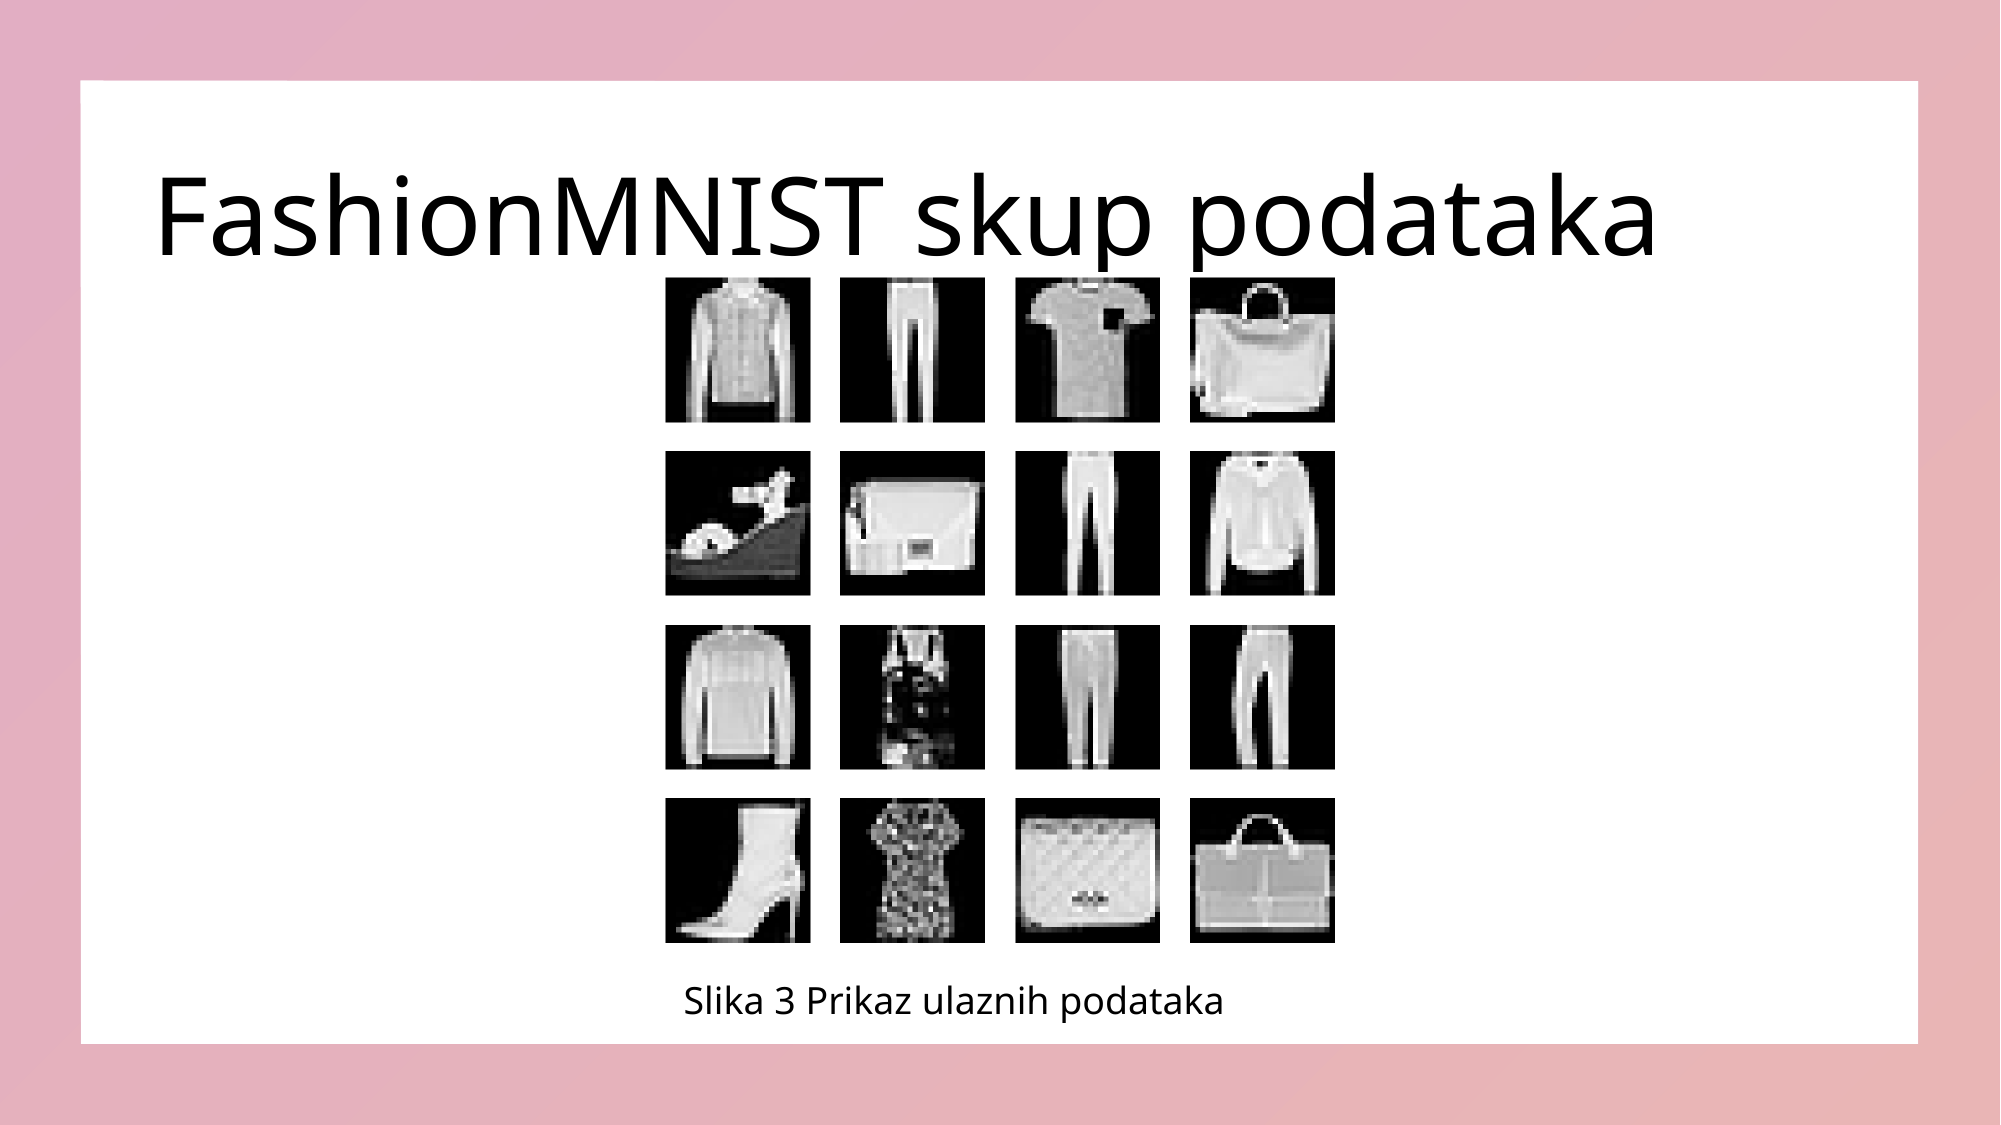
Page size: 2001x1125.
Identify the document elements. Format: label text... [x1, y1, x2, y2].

title FashionMNIST skup podataka [137, 111, 1863, 330]
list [660, 272, 1340, 948]
text_box Slika 3 Prikaz ulaznih podataka [668, 969, 1348, 1030]
